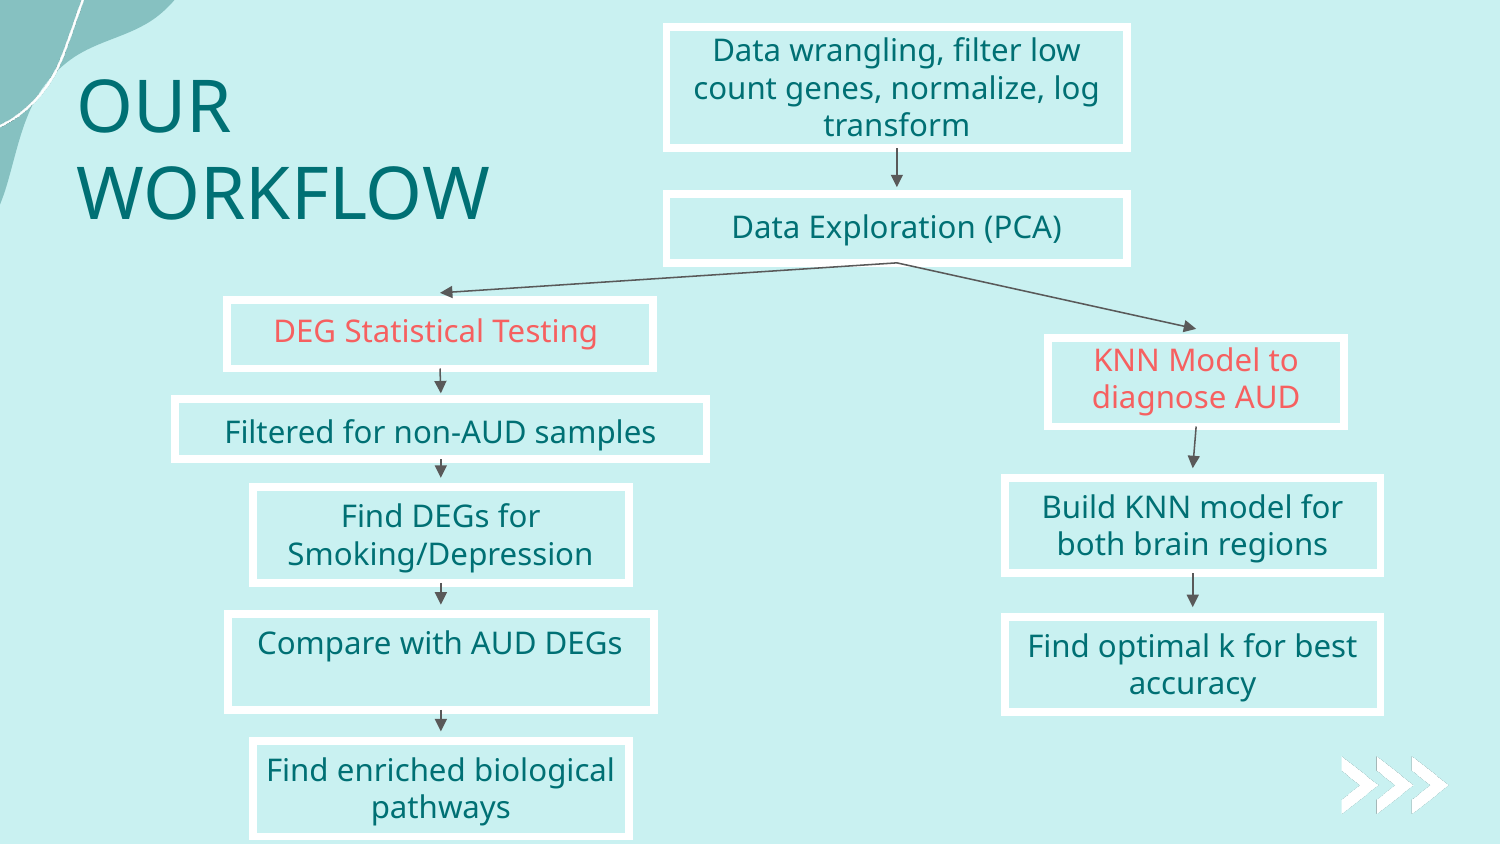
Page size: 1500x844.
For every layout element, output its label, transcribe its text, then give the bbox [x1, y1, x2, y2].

picture [0, 0, 290, 285]
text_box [252, 477, 629, 584]
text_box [1004, 606, 1381, 713]
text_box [439, 262, 895, 294]
text_box OUR WORKFLOW [294, 59, 584, 235]
picture [1341, 756, 1449, 814]
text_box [226, 292, 654, 369]
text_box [227, 604, 655, 710]
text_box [896, 262, 1197, 329]
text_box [1004, 467, 1381, 574]
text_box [175, 392, 707, 460]
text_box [666, 186, 1128, 261]
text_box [1047, 328, 1345, 427]
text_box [1192, 426, 1197, 469]
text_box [252, 731, 629, 837]
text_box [666, 14, 1128, 149]
